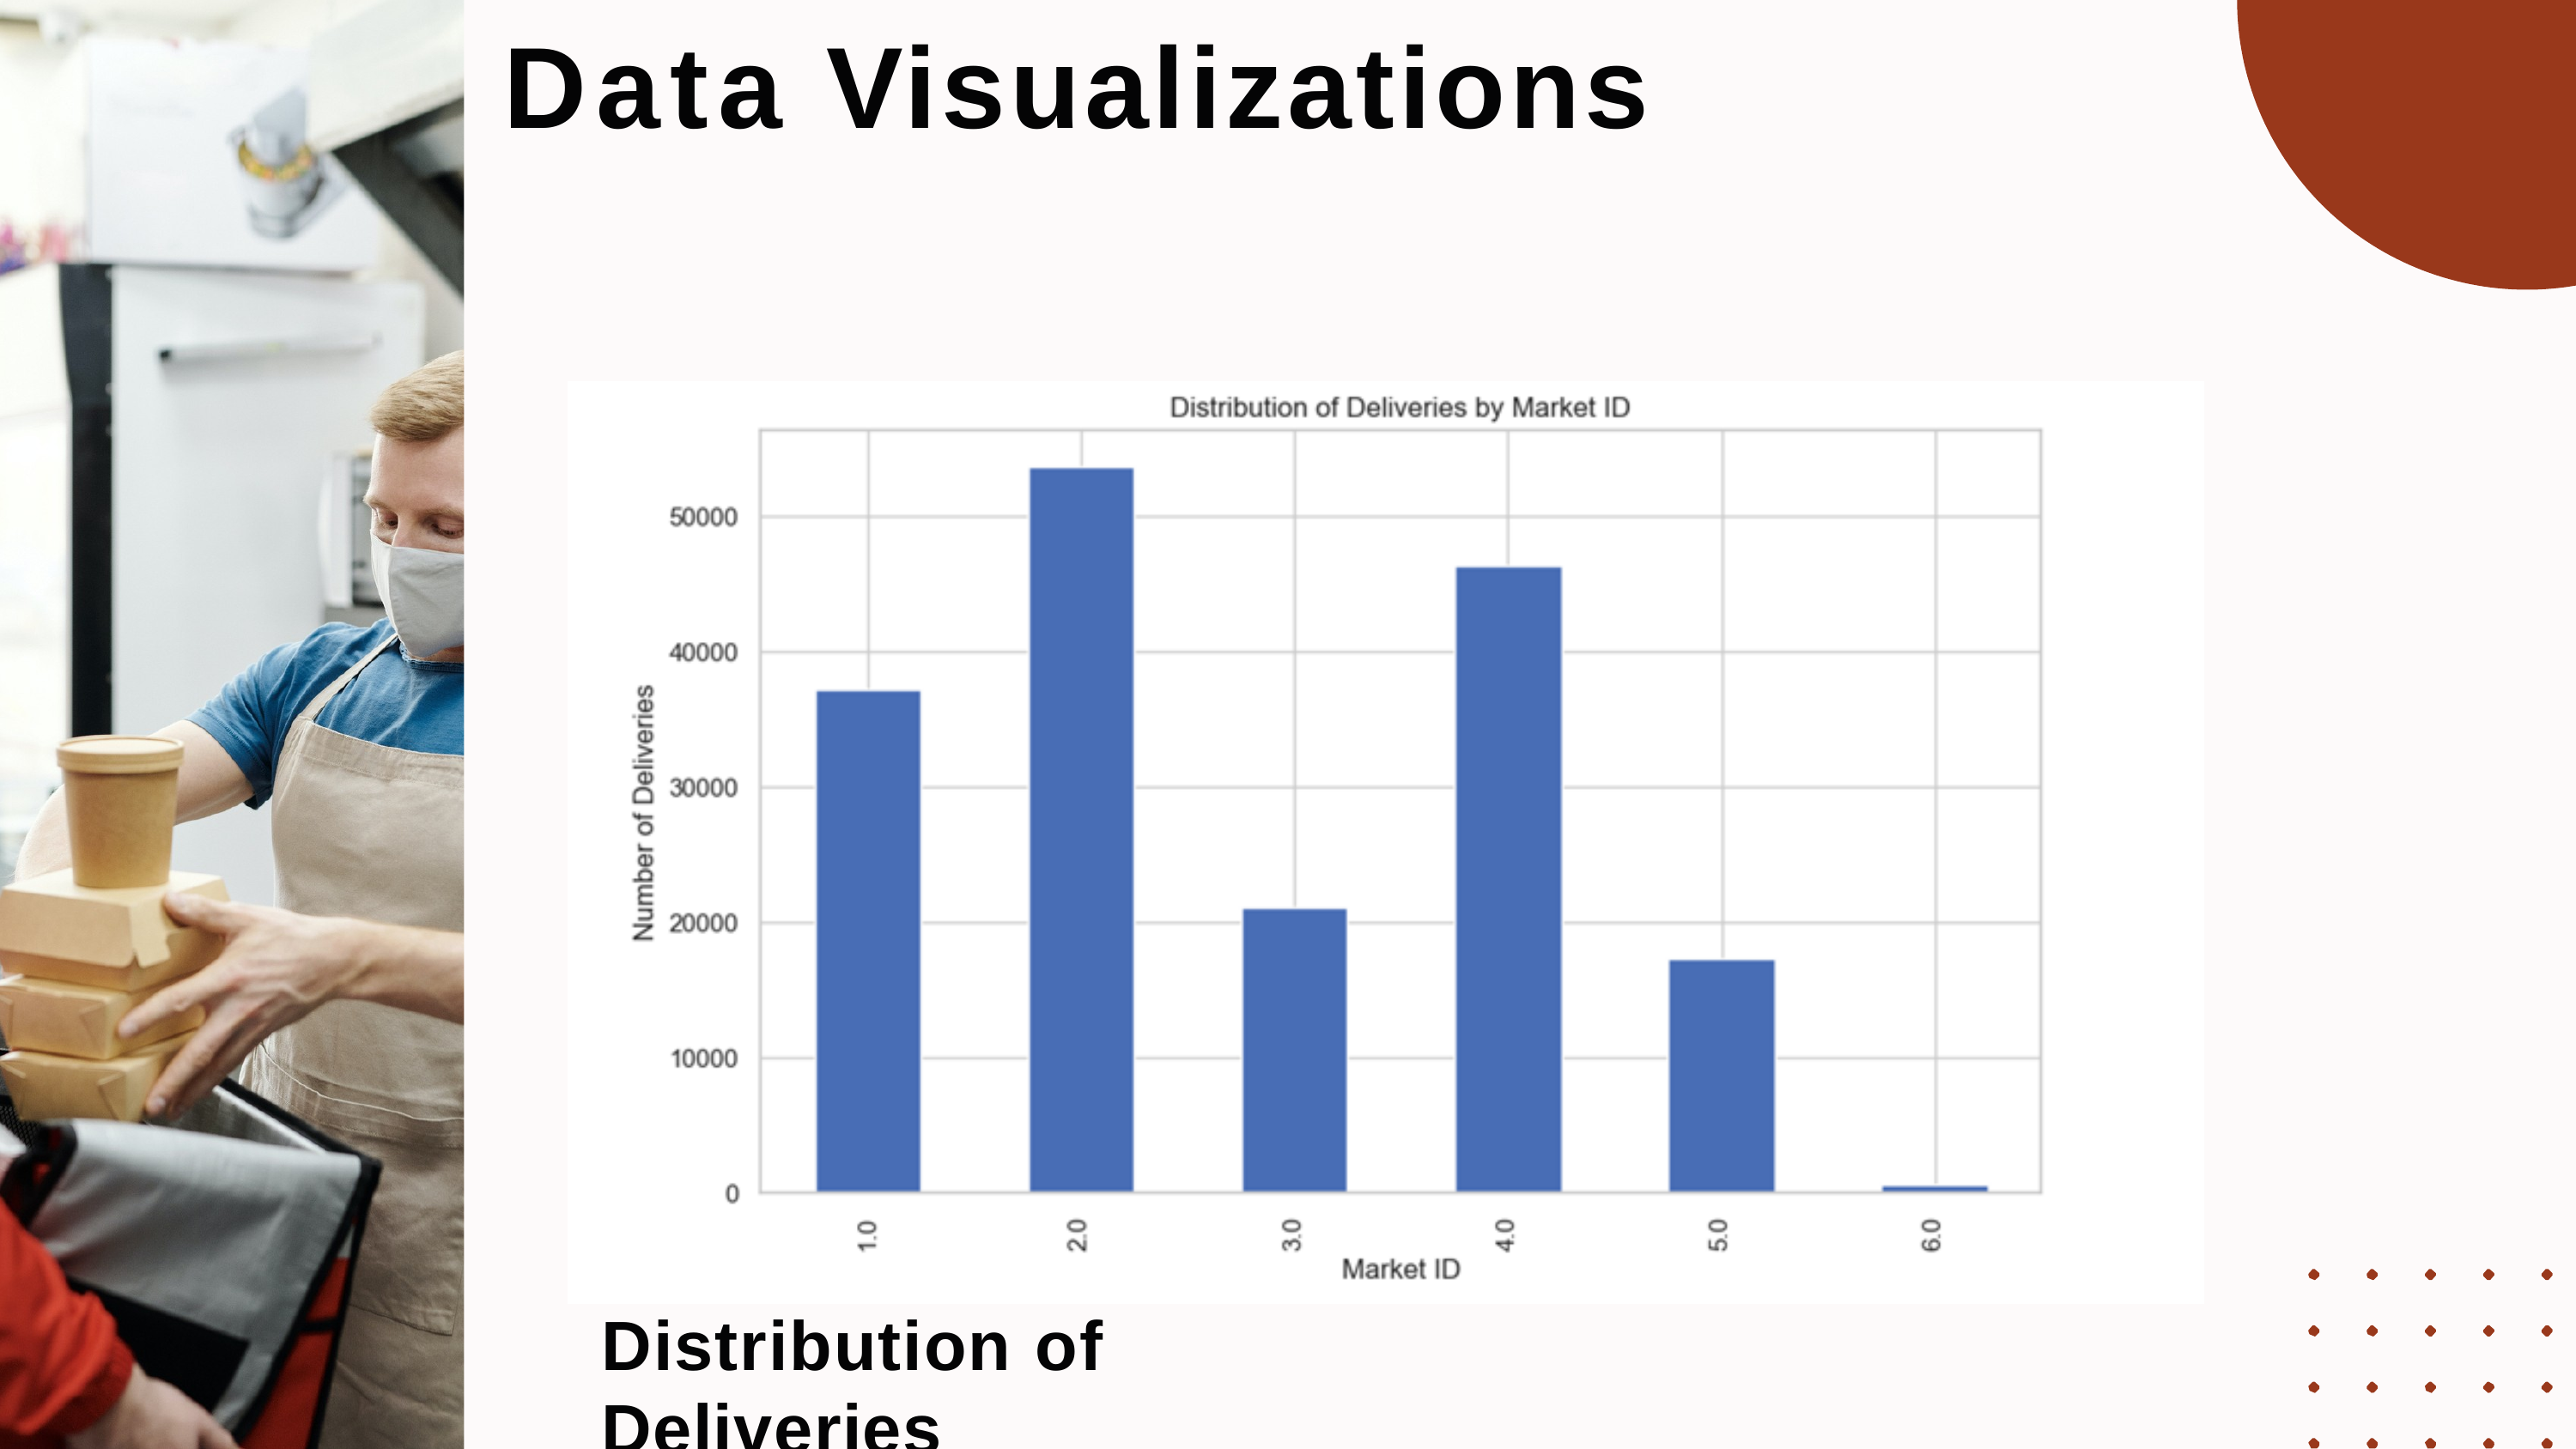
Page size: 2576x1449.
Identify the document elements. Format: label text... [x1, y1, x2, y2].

text_box [2541, 1269, 2553, 1281]
text_box [2425, 1269, 2436, 1281]
text_box [2366, 1438, 2379, 1449]
text_box [2308, 1381, 2320, 1393]
text_box [2366, 1269, 2379, 1281]
text_box [2366, 1325, 2379, 1337]
text_box [0, 0, 465, 1449]
text_box [2482, 1269, 2494, 1281]
text_box [2541, 1325, 2553, 1337]
text_box [2308, 1325, 2320, 1337]
text_box [2425, 1325, 2436, 1337]
text_box [2425, 1438, 2436, 1449]
text_box [568, 381, 2205, 1304]
text_box [2541, 1438, 2553, 1449]
title Data Visualizations [501, 10, 1662, 255]
text_box Distribution of Deliveries [599, 1299, 1462, 1449]
text_box [2482, 1438, 2494, 1449]
text_box [2308, 1269, 2320, 1281]
text_box [2308, 1438, 2320, 1449]
text_box [2366, 1381, 2379, 1393]
text_box [2425, 1381, 2436, 1393]
text_box [2482, 1381, 2494, 1393]
text_box [2237, 0, 2576, 290]
text_box [2482, 1325, 2494, 1337]
text_box [2541, 1381, 2553, 1393]
